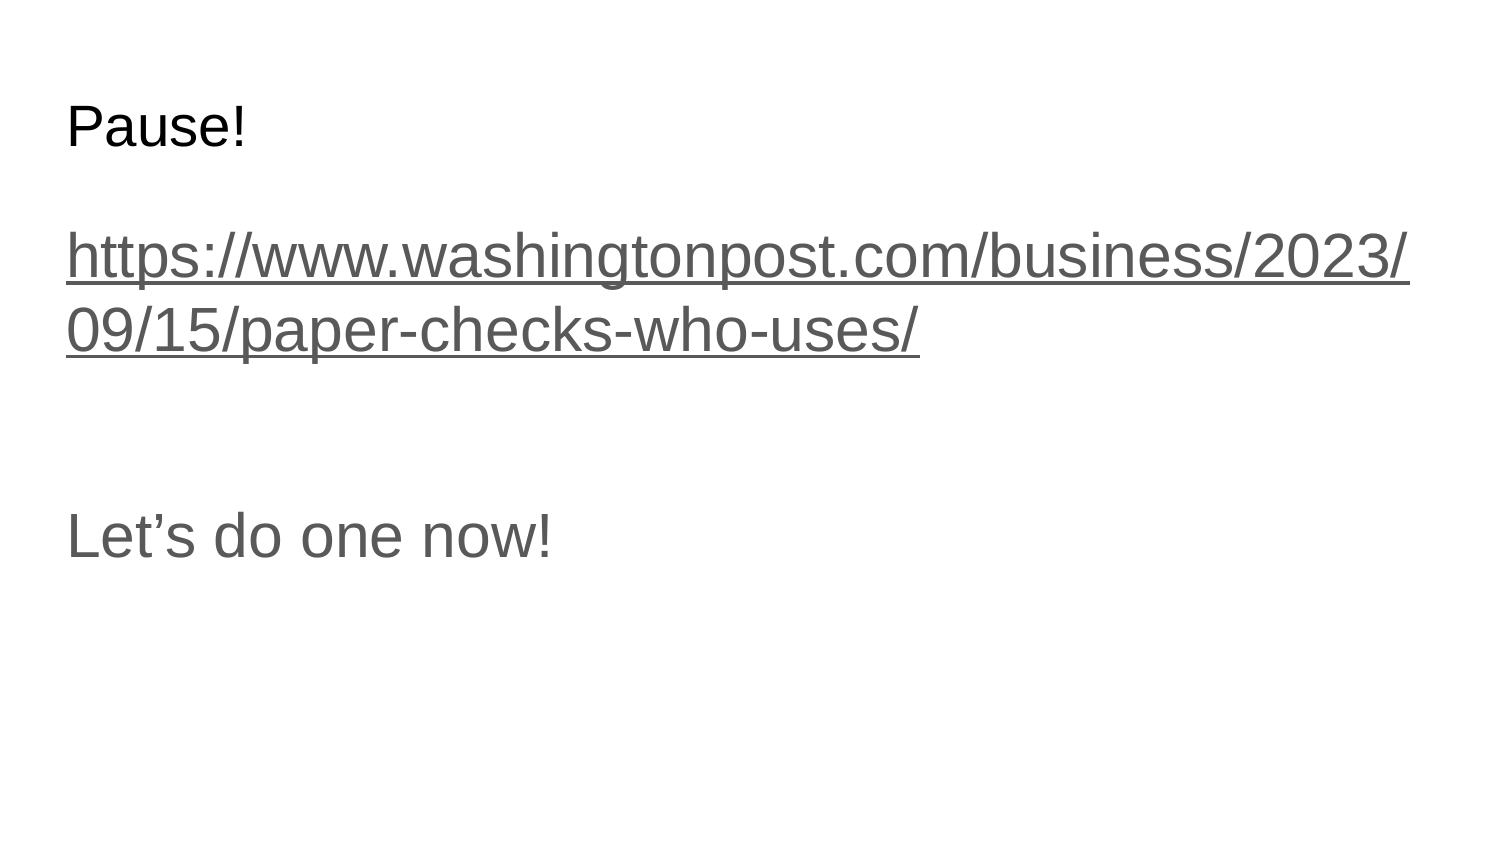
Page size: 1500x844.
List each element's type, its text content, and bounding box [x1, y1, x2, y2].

title Pause! [51, 72, 1449, 167]
list https://www.washingtonpost.com/business/2023/09/15/paper-checks-who-uses/ Let’s do one now! [51, 189, 1449, 750]
